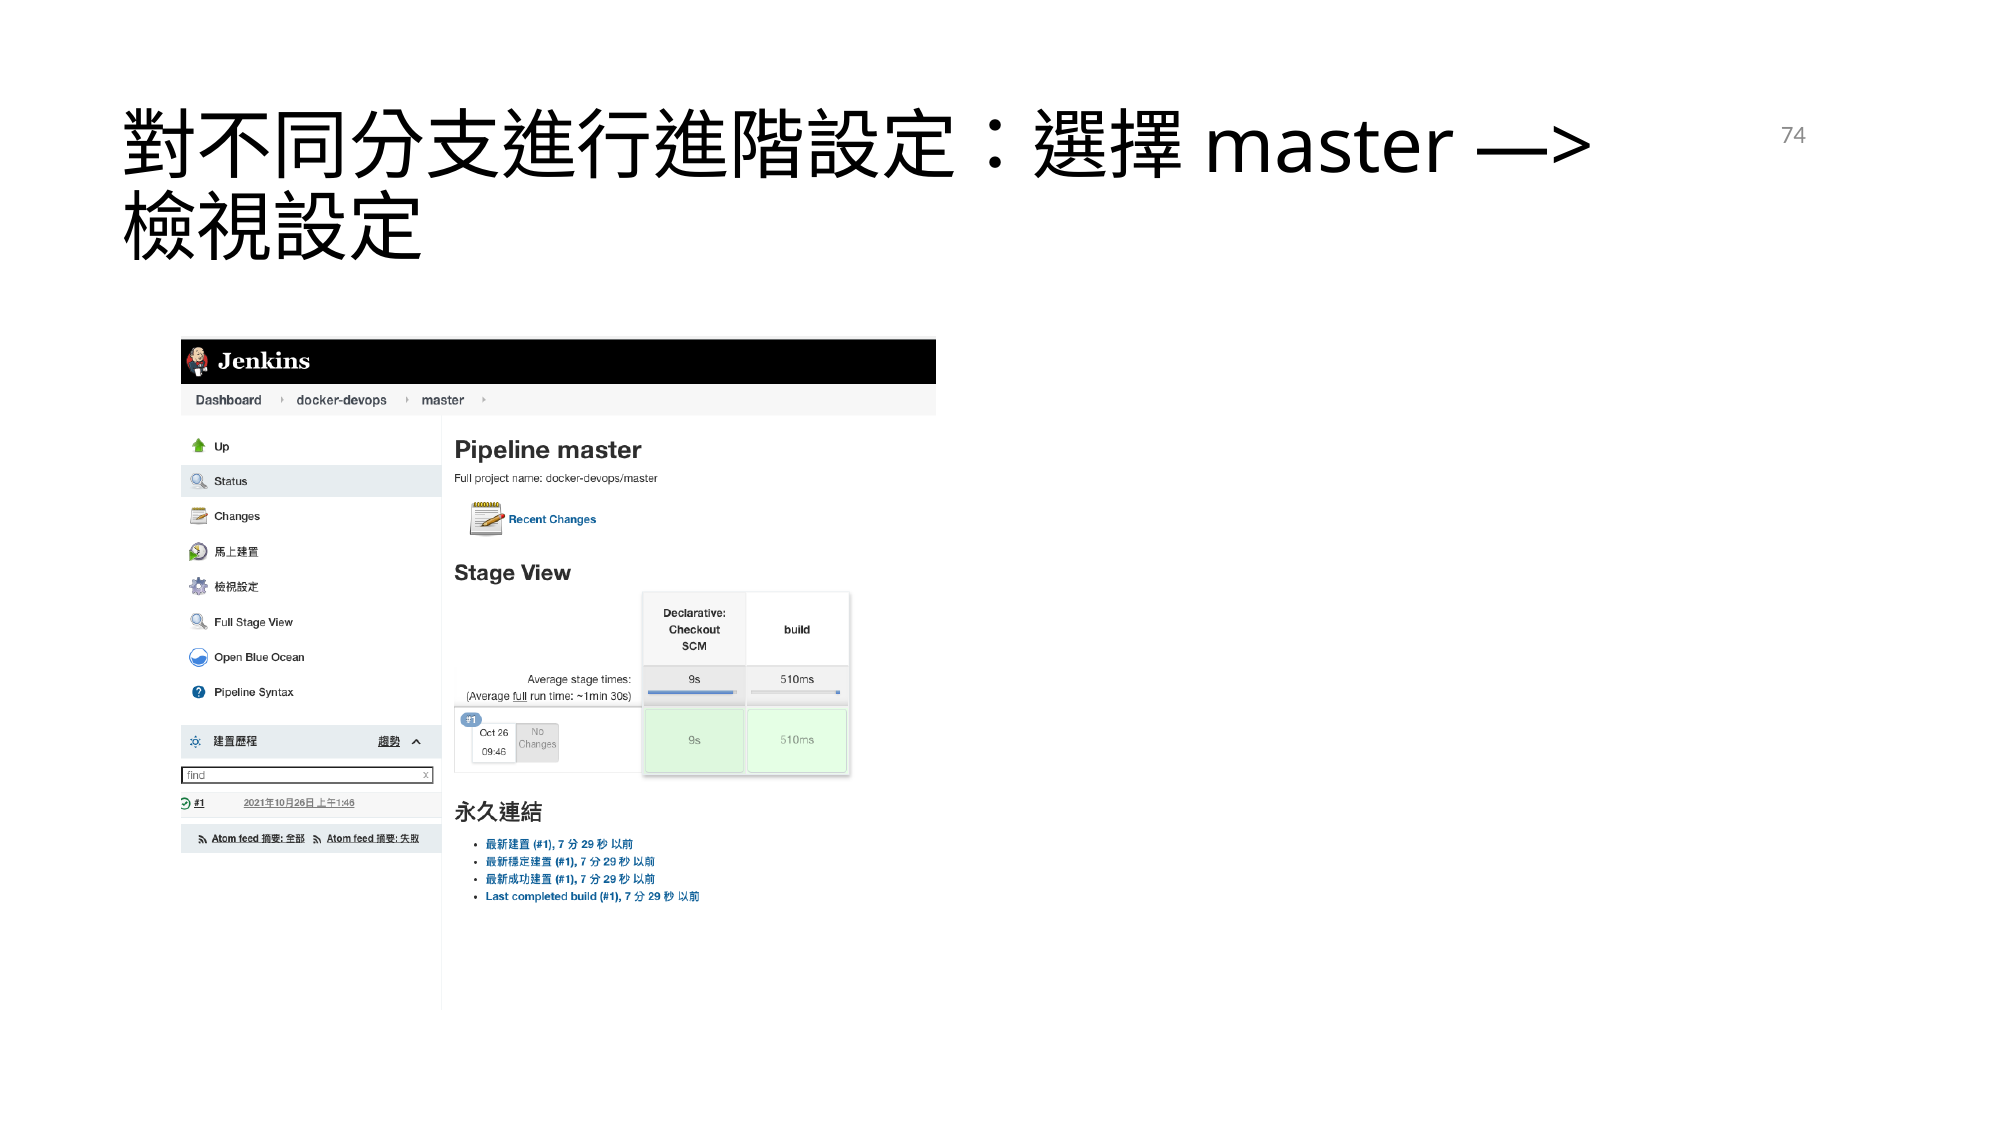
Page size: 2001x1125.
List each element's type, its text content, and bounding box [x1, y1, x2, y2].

picture [180, 336, 936, 1010]
slide_number 74 [1712, 92, 1822, 175]
title 對不同分支進行進階設定：選擇master —> 檢視設定 [106, 74, 1649, 304]
